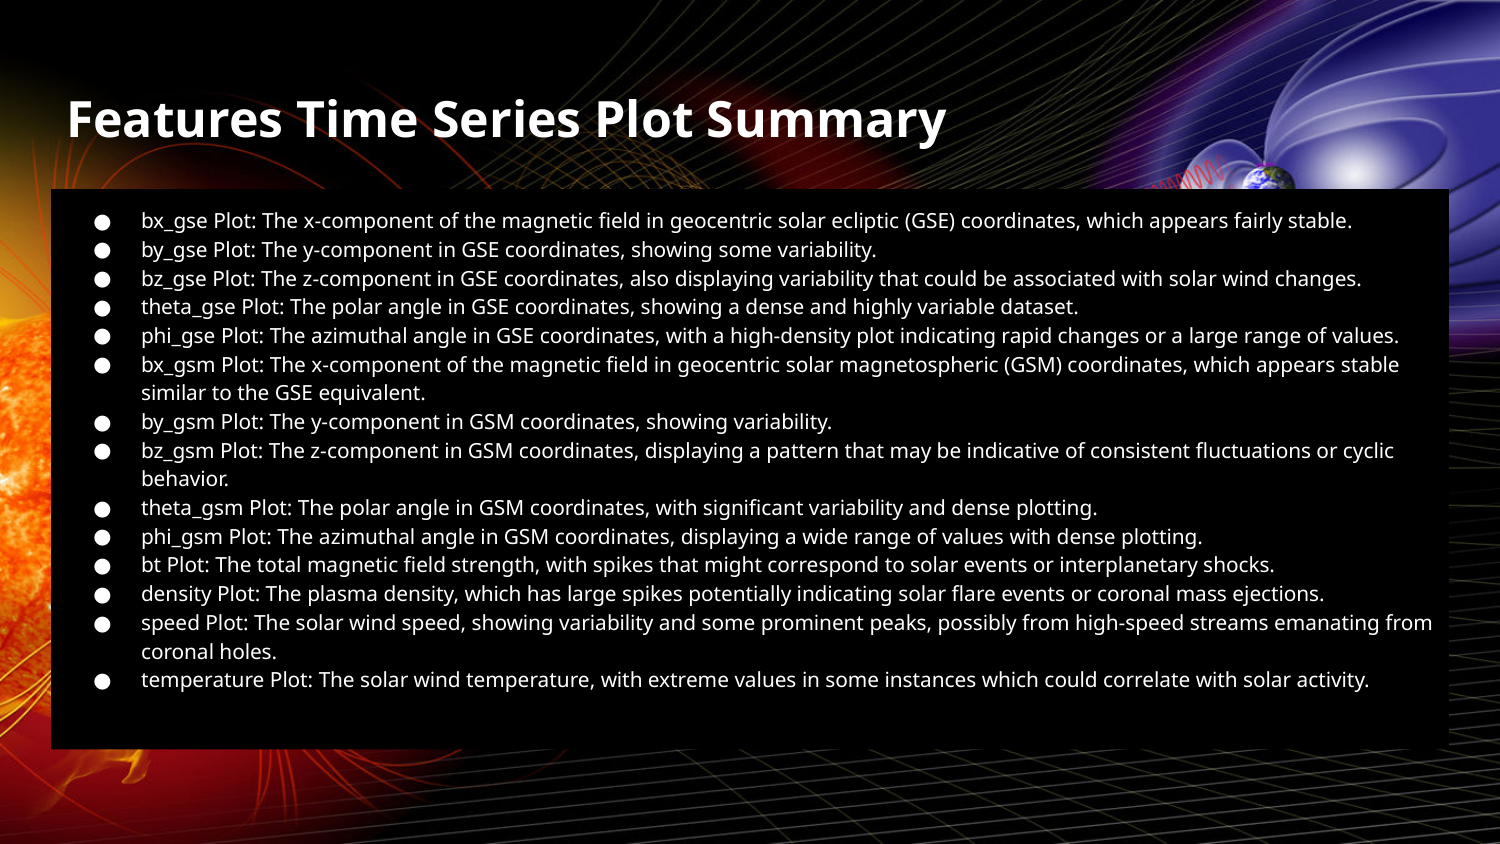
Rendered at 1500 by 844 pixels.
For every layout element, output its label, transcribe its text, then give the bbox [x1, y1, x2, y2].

list bx_gse Plot: The x-component of the magnetic field in geocentric solar ecliptic (GSE) coordinates, which appears fairly stable. by_gse Plot: The y-component in GSE coordinates, showing some variability. bz_gse Plot: The z-component in GSE coordinates, also displaying variability that could be associated with solar wind changes. theta_gse Plot: The polar angle in GSE coordinates, showing a dense and highly variable dataset. phi_gse Plot: The azimuthal angle in GSE coordinates, with a high-density plot indicating rapid changes or a large range of values. bx_gsm Plot: The x-component of the magnetic field in geocentric solar magnetospheric (GSM) coordinates, which appears stable similar to the GSE equivalent. by_gsm Plot: The y-component in GSM coordinates, showing variability. bz_gsm Plot: The z-component in GSM coordinates, displaying a pattern that may be indicative of consistent fluctuations or cyclic behavior. theta_gsm Plot: The polar angle in GSM coordinates, with significant variability and dense plotting. phi_gsm Plot: The azimuthal angle in GSM coordinates, displaying a wide range of values with dense plotting. bt Plot: The total magnetic field strength, with spikes that might correspond to solar events or interplanetary shocks. density Plot: The plasma density, which has large spikes potentially indicating solar flare events or coronal mass ejections. speed Plot: The solar wind speed, showing variability and some prominent peaks, possibly from high-speed streams emanating from coronal holes. temperature Plot: The solar wind temperature, with extreme values in some instances which could correlate with solar activity. [51, 189, 1449, 750]
picture [0, 0, 1500, 844]
title Features Time Series Plot Summary [51, 72, 1449, 167]
